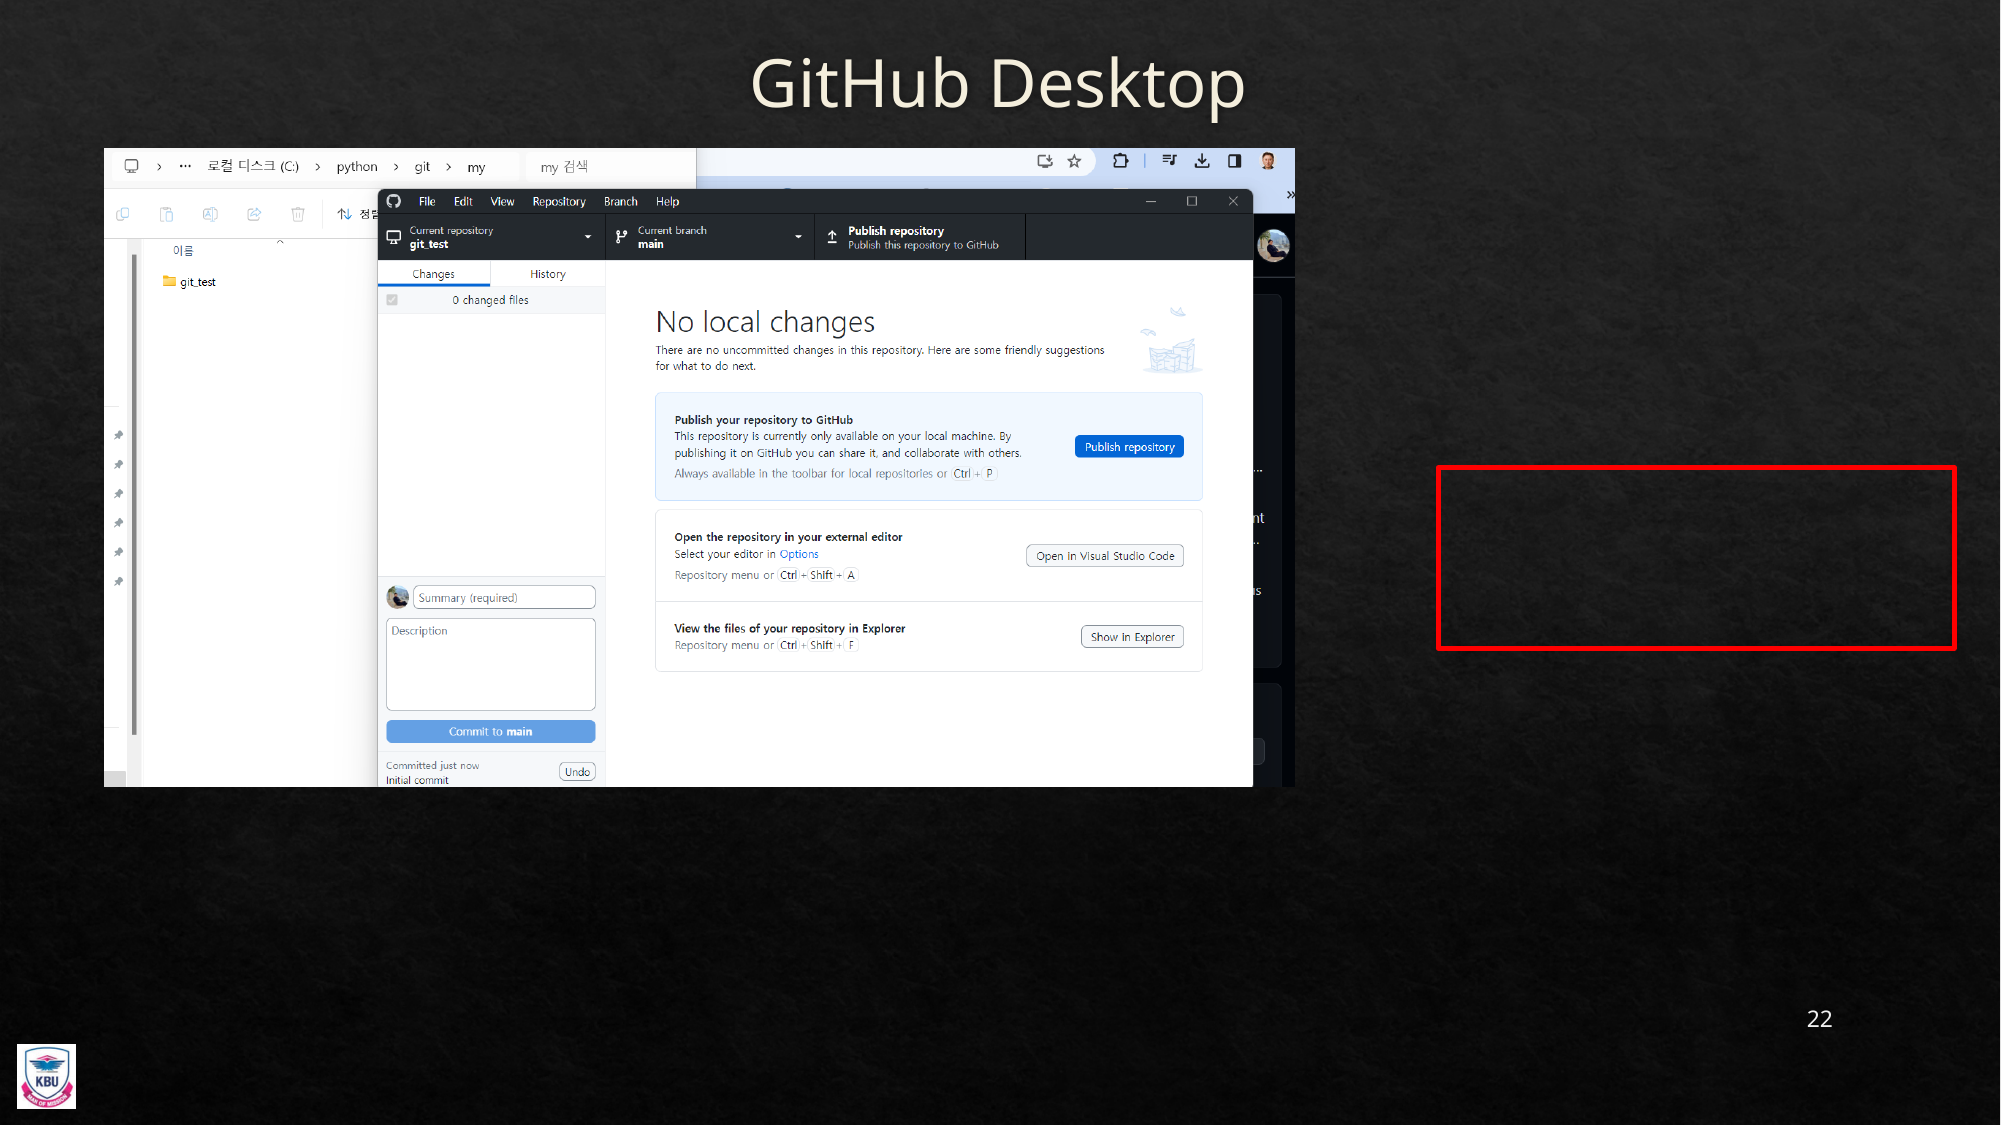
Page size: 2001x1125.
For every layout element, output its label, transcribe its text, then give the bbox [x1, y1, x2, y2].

text_box [1437, 466, 1956, 650]
slide_number 22 [1724, 990, 1849, 1051]
title GitHub Desktop [149, 22, 1849, 149]
picture [17, 1044, 76, 1109]
picture [104, 148, 1295, 787]
